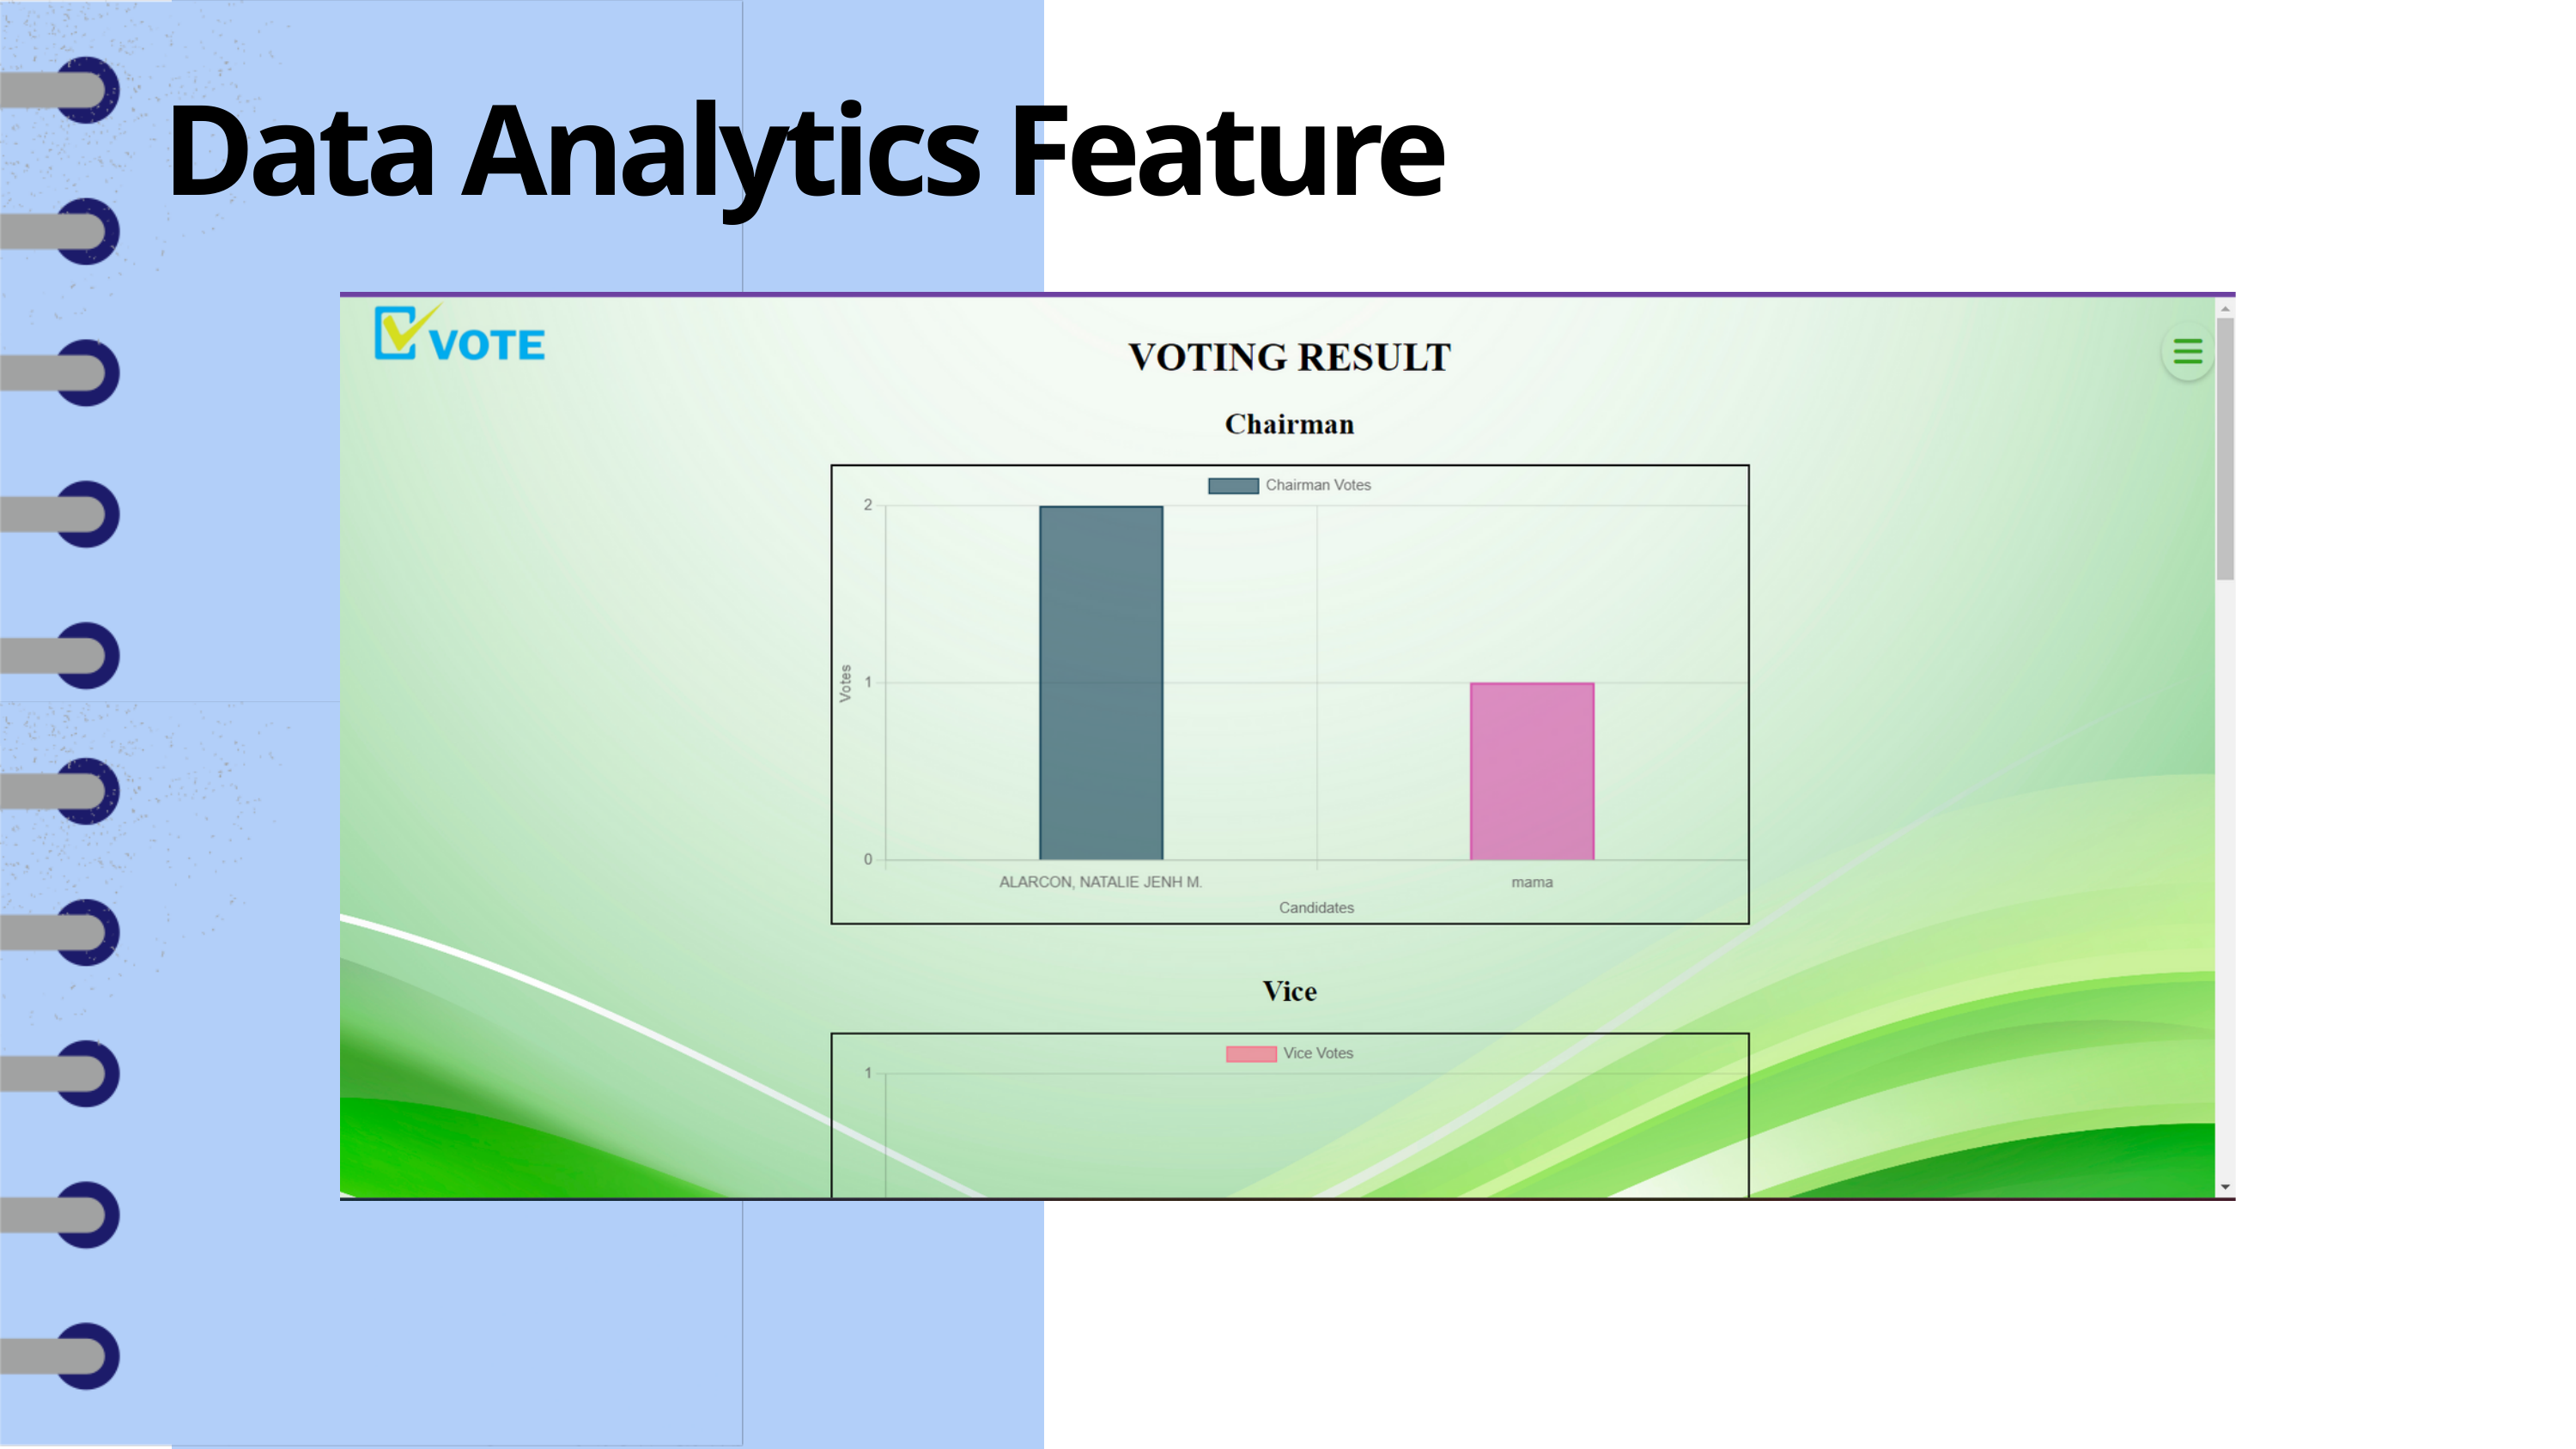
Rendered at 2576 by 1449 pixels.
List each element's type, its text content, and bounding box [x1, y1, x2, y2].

text_box [1048, 292, 2236, 1201]
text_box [0, 0, 1045, 1449]
text_box Data Analytics Feature [1048, 70, 2212, 221]
